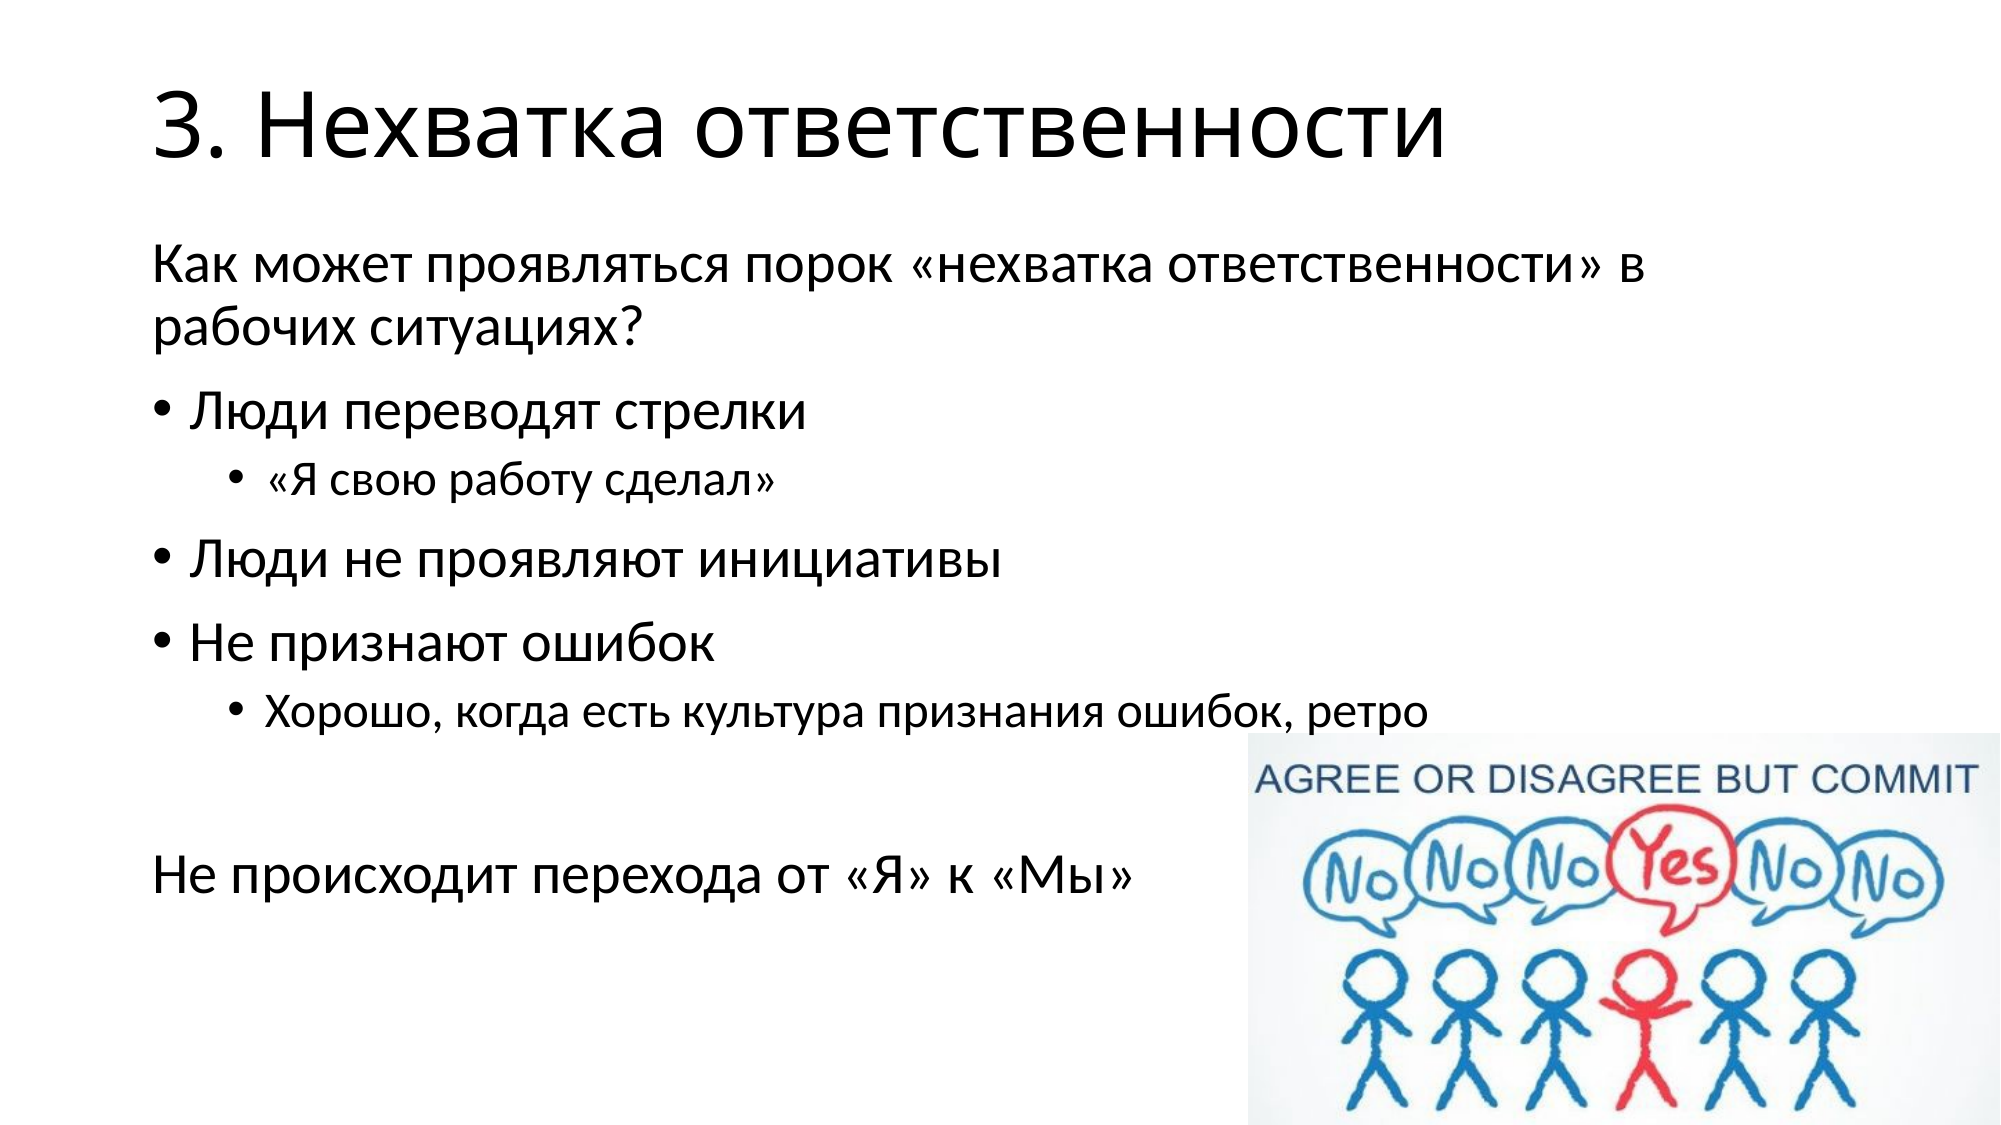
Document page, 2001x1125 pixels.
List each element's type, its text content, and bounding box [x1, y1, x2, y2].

list Как может проявляться порок «нехватка ответственности» в рабочих ситуациях? Люди переводят стрелки «Я свою работу сделал» Люди не проявляют инициативы Не признают ошибок Хорошо, когда есть культура признания ошибок, ретро Не происходит перехода от «Я» к «Мы» [137, 224, 1863, 1014]
picture [1248, 733, 2000, 1125]
title 3. Нехватка ответственности [137, 59, 1863, 196]
